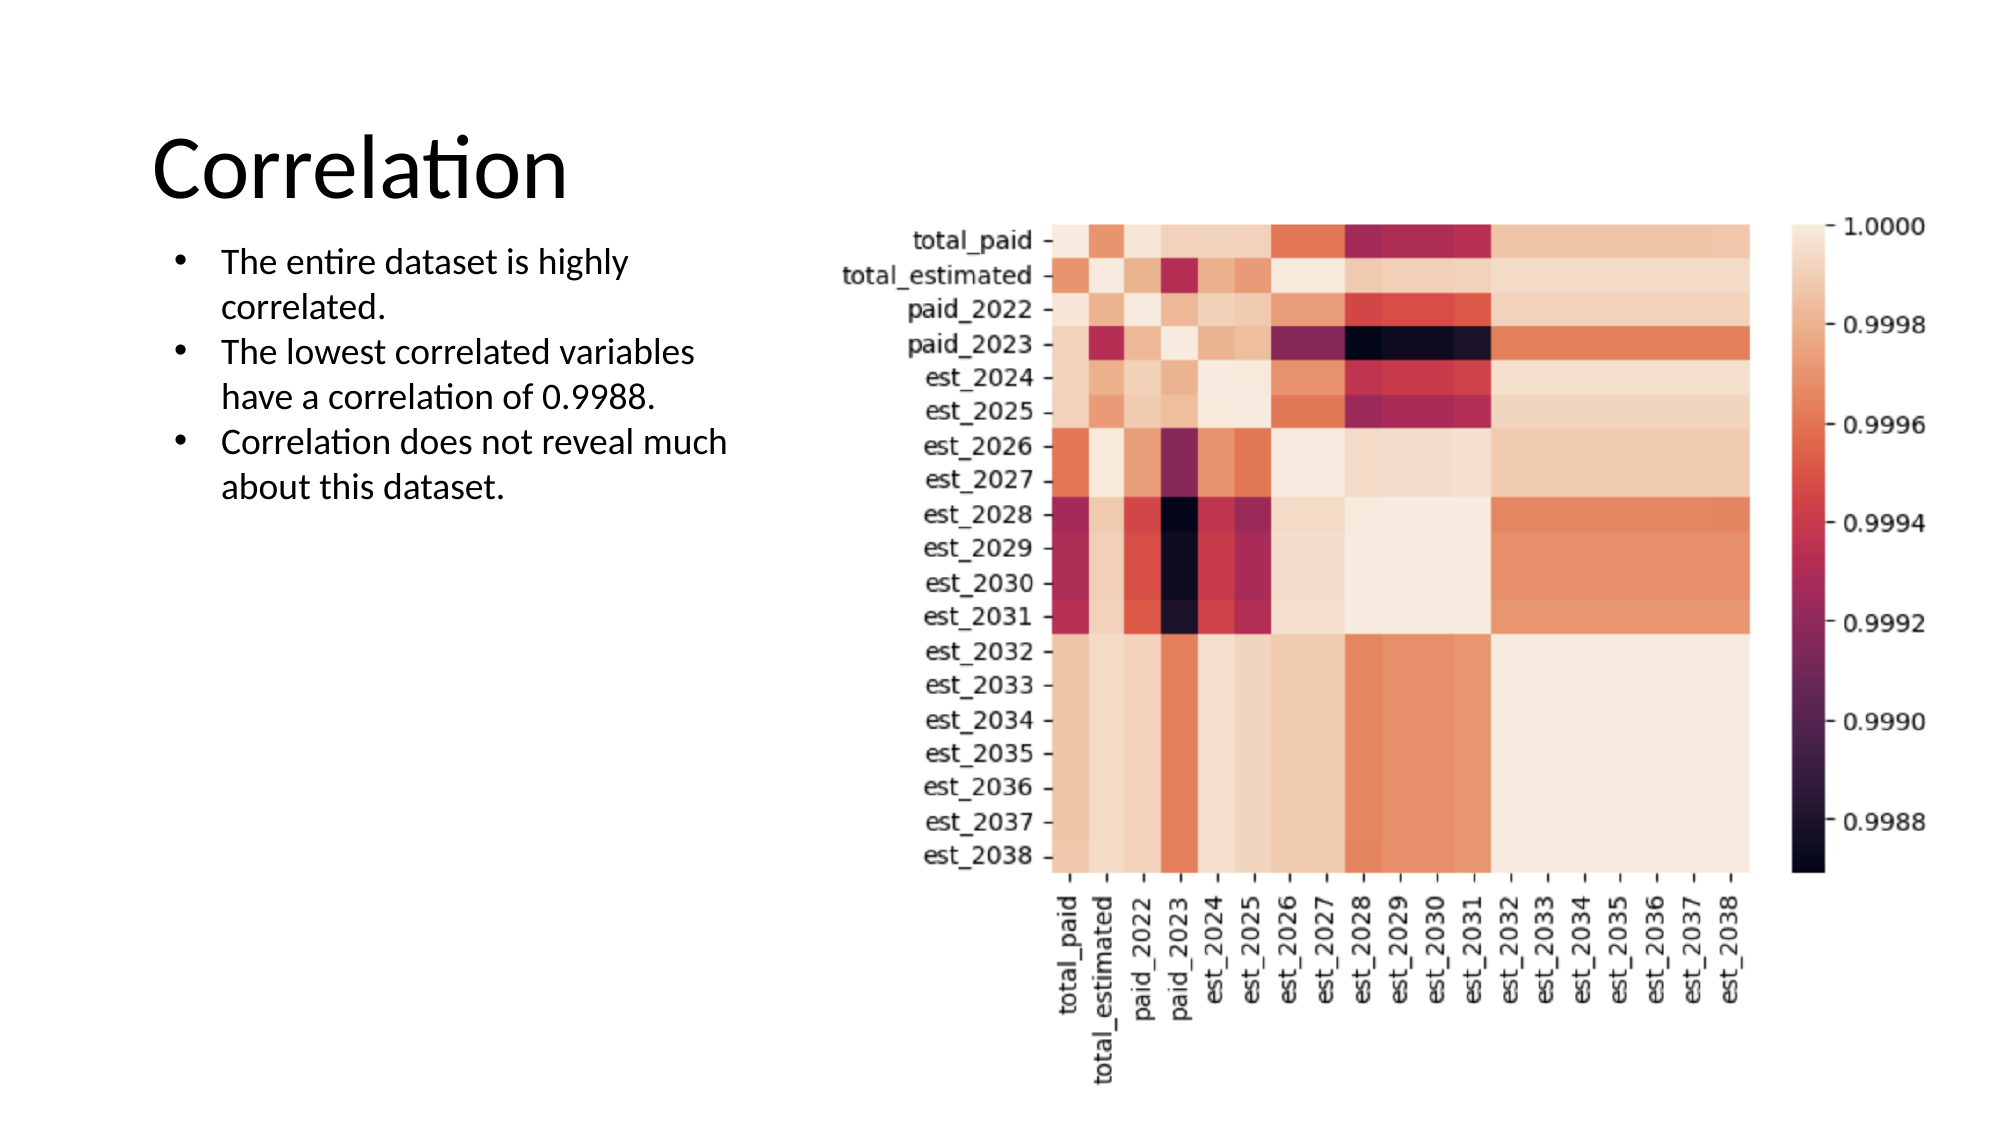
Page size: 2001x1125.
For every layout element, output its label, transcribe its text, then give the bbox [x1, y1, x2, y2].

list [828, 202, 1939, 1098]
title Correlation [137, 59, 1826, 278]
text_box The entire dataset is highly correlated. The lowest correlated variables have a correlation of 0.9988. Correlation does not reveal much about this dataset. [159, 229, 771, 515]
